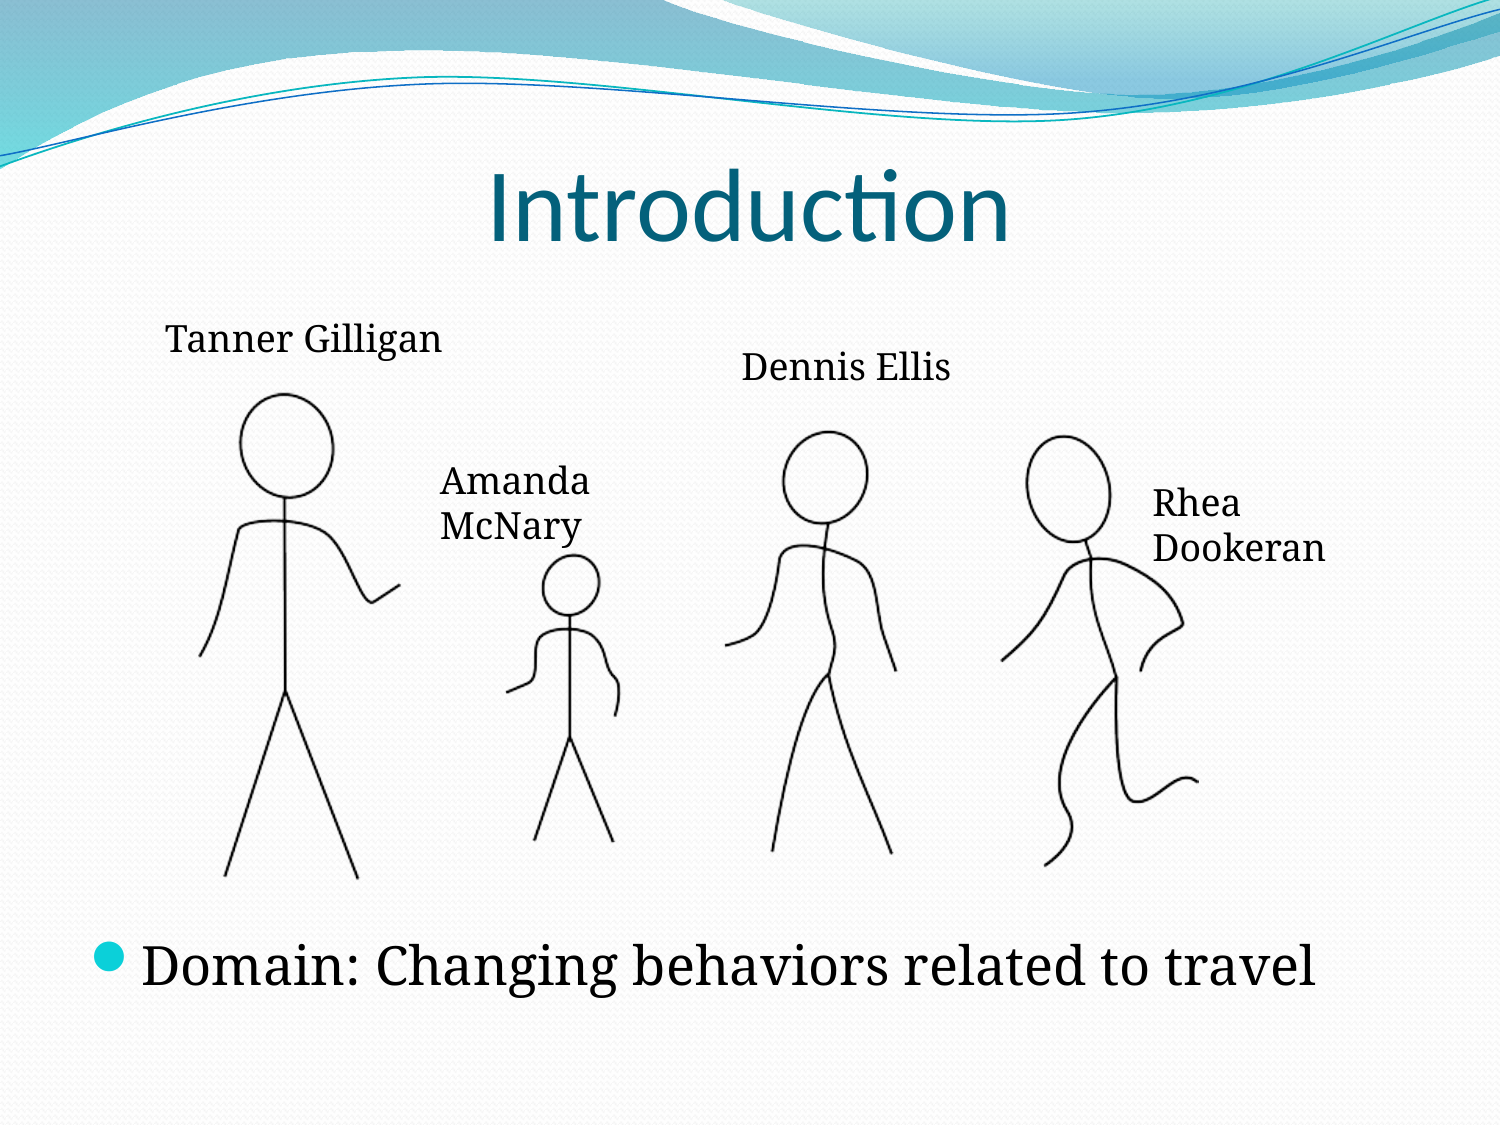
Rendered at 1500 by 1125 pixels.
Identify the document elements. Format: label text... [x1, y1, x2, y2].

text_box Tanner Gilligan [149, 307, 538, 367]
title Tinder Travel App [191, 389, 1205, 901]
text_box Rhea Dookeran [1205, 471, 1440, 577]
picture [197, 387, 1199, 888]
title Introduction [75, 75, 1425, 263]
list Domain: Changing behaviors related to travel [75, 317, 1425, 1038]
text_box Dennis Ellis [726, 335, 1079, 386]
